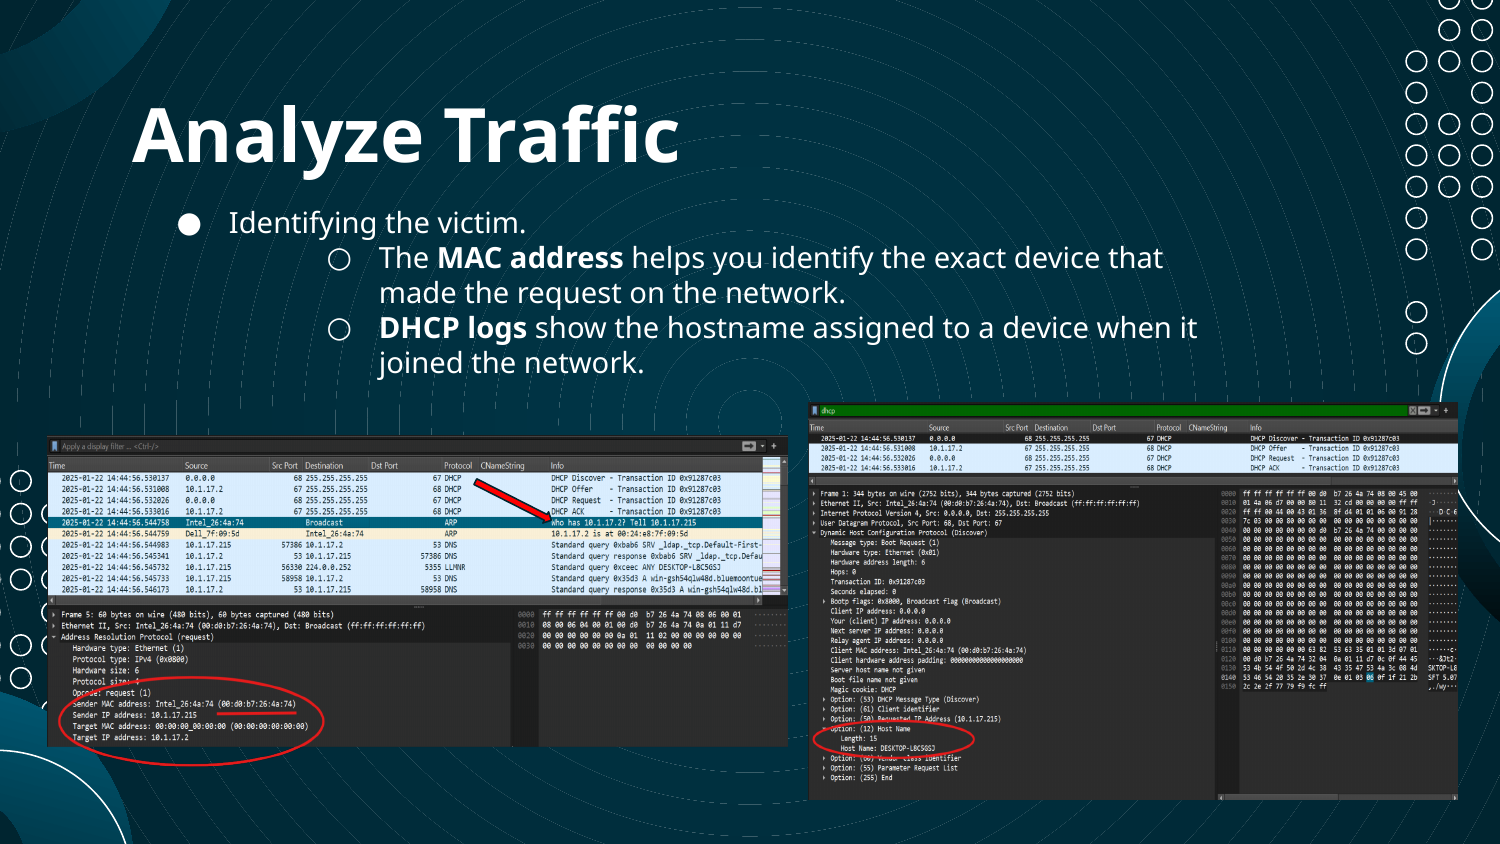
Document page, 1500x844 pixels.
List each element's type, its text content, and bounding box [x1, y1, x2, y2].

picture [944, 320, 952, 337]
picture [631, 288, 645, 302]
picture [890, 323, 898, 337]
picture [496, 322, 510, 344]
picture [654, 288, 662, 302]
picture [845, 323, 854, 330]
picture [552, 520, 560, 525]
picture [382, 318, 398, 337]
picture [556, 323, 564, 337]
picture [613, 285, 620, 302]
picture [696, 324, 700, 337]
picture [560, 355, 567, 373]
picture [795, 289, 799, 302]
picture [403, 318, 419, 337]
picture [616, 320, 623, 337]
picture [1161, 323, 1169, 337]
picture [531, 358, 539, 372]
picture [530, 288, 543, 301]
picture [632, 323, 640, 337]
picture [867, 323, 875, 337]
picture [446, 520, 456, 525]
picture [687, 324, 691, 337]
picture [598, 323, 605, 337]
picture [583, 358, 590, 372]
picture [1111, 323, 1119, 337]
picture [583, 288, 595, 303]
picture [515, 322, 525, 338]
picture [804, 289, 808, 302]
picture [1061, 323, 1071, 337]
picture [1189, 319, 1196, 338]
picture [408, 295, 414, 303]
picture [645, 323, 657, 338]
picture [482, 288, 490, 302]
picture [424, 288, 433, 303]
picture [425, 317, 439, 338]
subtitle Identifying the victim. The MAC address helps you identify the exact device that made the request on the network. DHCP logs show the hostname assigned to a device when it joined the network. [138, 189, 1230, 281]
picture [599, 288, 608, 295]
picture [566, 288, 572, 303]
picture [778, 323, 786, 337]
picture [445, 318, 458, 337]
picture [502, 358, 514, 373]
picture [489, 358, 497, 372]
picture [547, 288, 555, 302]
picture [959, 323, 968, 336]
picture [809, 402, 1458, 800]
picture [734, 323, 742, 337]
picture [1127, 323, 1135, 337]
picture [747, 330, 753, 338]
picture [573, 323, 582, 336]
picture [769, 323, 777, 337]
picture [831, 323, 840, 330]
picture [983, 323, 992, 337]
picture [903, 323, 915, 338]
picture [1140, 323, 1152, 338]
picture [419, 358, 426, 372]
picture [980, 330, 986, 338]
picture [868, 323, 880, 344]
picture [919, 324, 923, 337]
picture [556, 288, 560, 309]
picture [1004, 323, 1013, 338]
picture [690, 288, 698, 302]
picture [386, 288, 394, 302]
picture [442, 288, 455, 301]
picture [594, 358, 605, 372]
picture [540, 329, 547, 337]
picture [544, 358, 556, 373]
picture [585, 323, 597, 337]
picture [1098, 323, 1110, 337]
picture [1075, 323, 1087, 338]
picture [378, 358, 383, 379]
picture [495, 288, 507, 303]
picture [826, 281, 836, 302]
picture [732, 288, 740, 302]
picture [570, 358, 582, 372]
picture [817, 323, 826, 337]
picture [1022, 325, 1034, 337]
picture [955, 325, 960, 337]
picture [466, 285, 473, 302]
picture [703, 290, 715, 302]
picture [411, 288, 419, 301]
picture [478, 322, 492, 338]
title Analyze Traffic [116, 72, 1383, 195]
picture [750, 323, 758, 336]
picture [448, 358, 456, 372]
picture [431, 358, 444, 372]
picture [603, 361, 607, 372]
picture [718, 320, 726, 337]
picture [47, 436, 787, 766]
picture [674, 285, 682, 302]
picture [473, 355, 480, 372]
picture [784, 288, 791, 302]
picture [761, 285, 783, 302]
picture [624, 351, 634, 372]
picture [396, 288, 403, 302]
picture [745, 288, 757, 302]
picture [923, 316, 932, 337]
picture [1042, 323, 1050, 337]
picture [674, 323, 682, 337]
picture [791, 323, 803, 337]
picture [388, 358, 402, 372]
